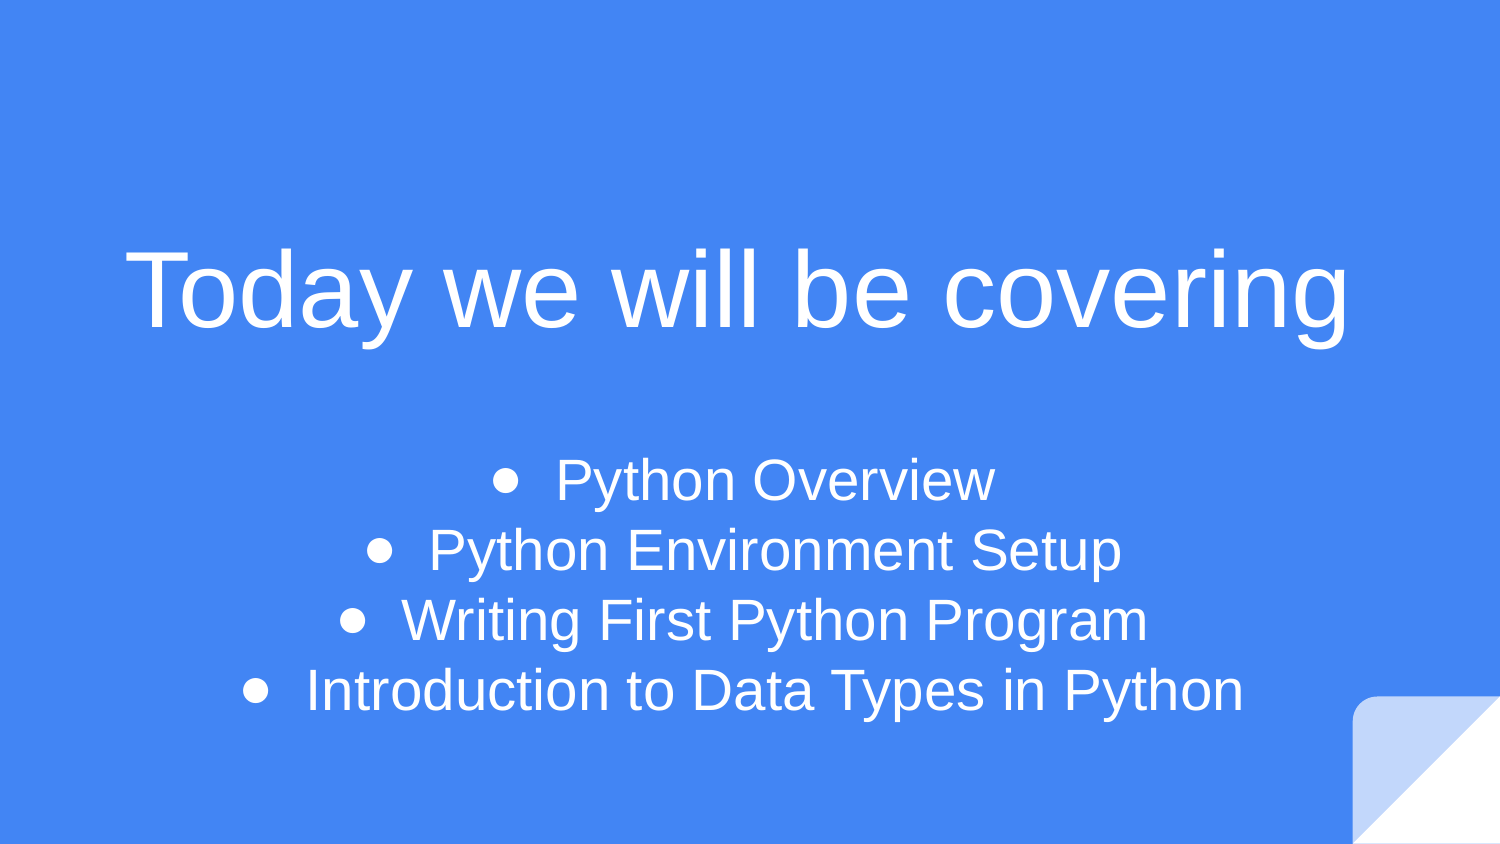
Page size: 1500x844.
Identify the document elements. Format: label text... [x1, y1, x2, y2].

title Today we will be covering [64, 210, 1413, 357]
subtitle Python Overview Python Environment Setup Writing First Python Program Introduction to Data Types in Python [64, 357, 1413, 793]
